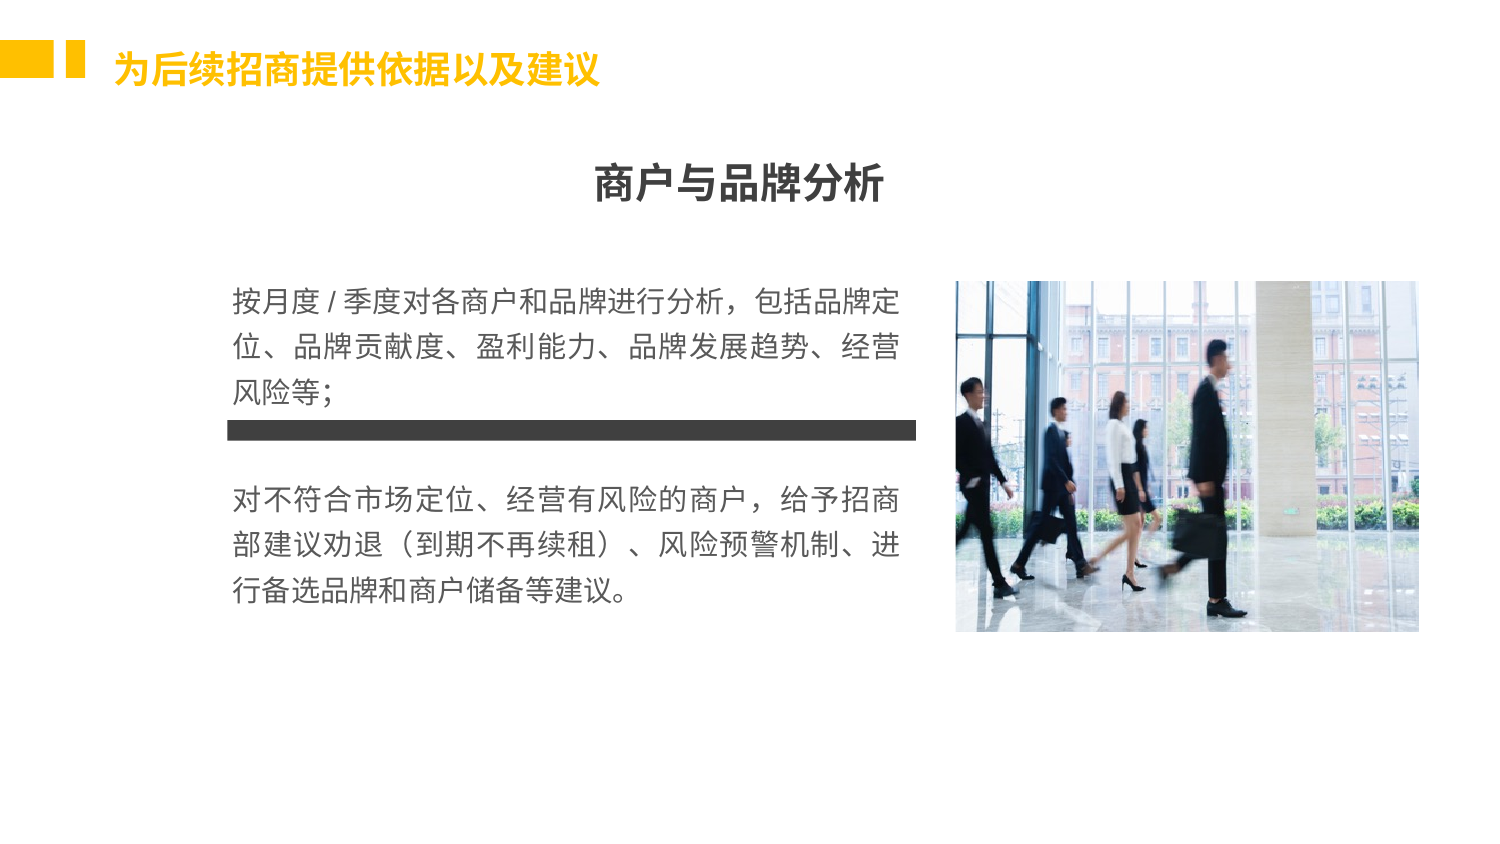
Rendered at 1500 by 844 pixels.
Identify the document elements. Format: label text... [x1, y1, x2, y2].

text_box 按月度/季度对各商户和品牌进行分析，包括品牌定位、品牌贡献度、盈利能力、品牌发展趋势、经营风险等； [218, 265, 916, 417]
text_box [0, 39, 55, 79]
text_box 商户与品牌分析 [563, 135, 916, 213]
text_box 为后续招商提供依据以及建议 [102, 40, 613, 97]
text_box [226, 419, 917, 442]
text_box 对不符合市场定位、经营有风险的商户，给予招商部建议劝退（到期不再续租）、风险预警机制、进行备选品牌和商户储备等建议。 [218, 463, 916, 615]
text_box [955, 280, 1420, 632]
text_box [65, 39, 86, 79]
